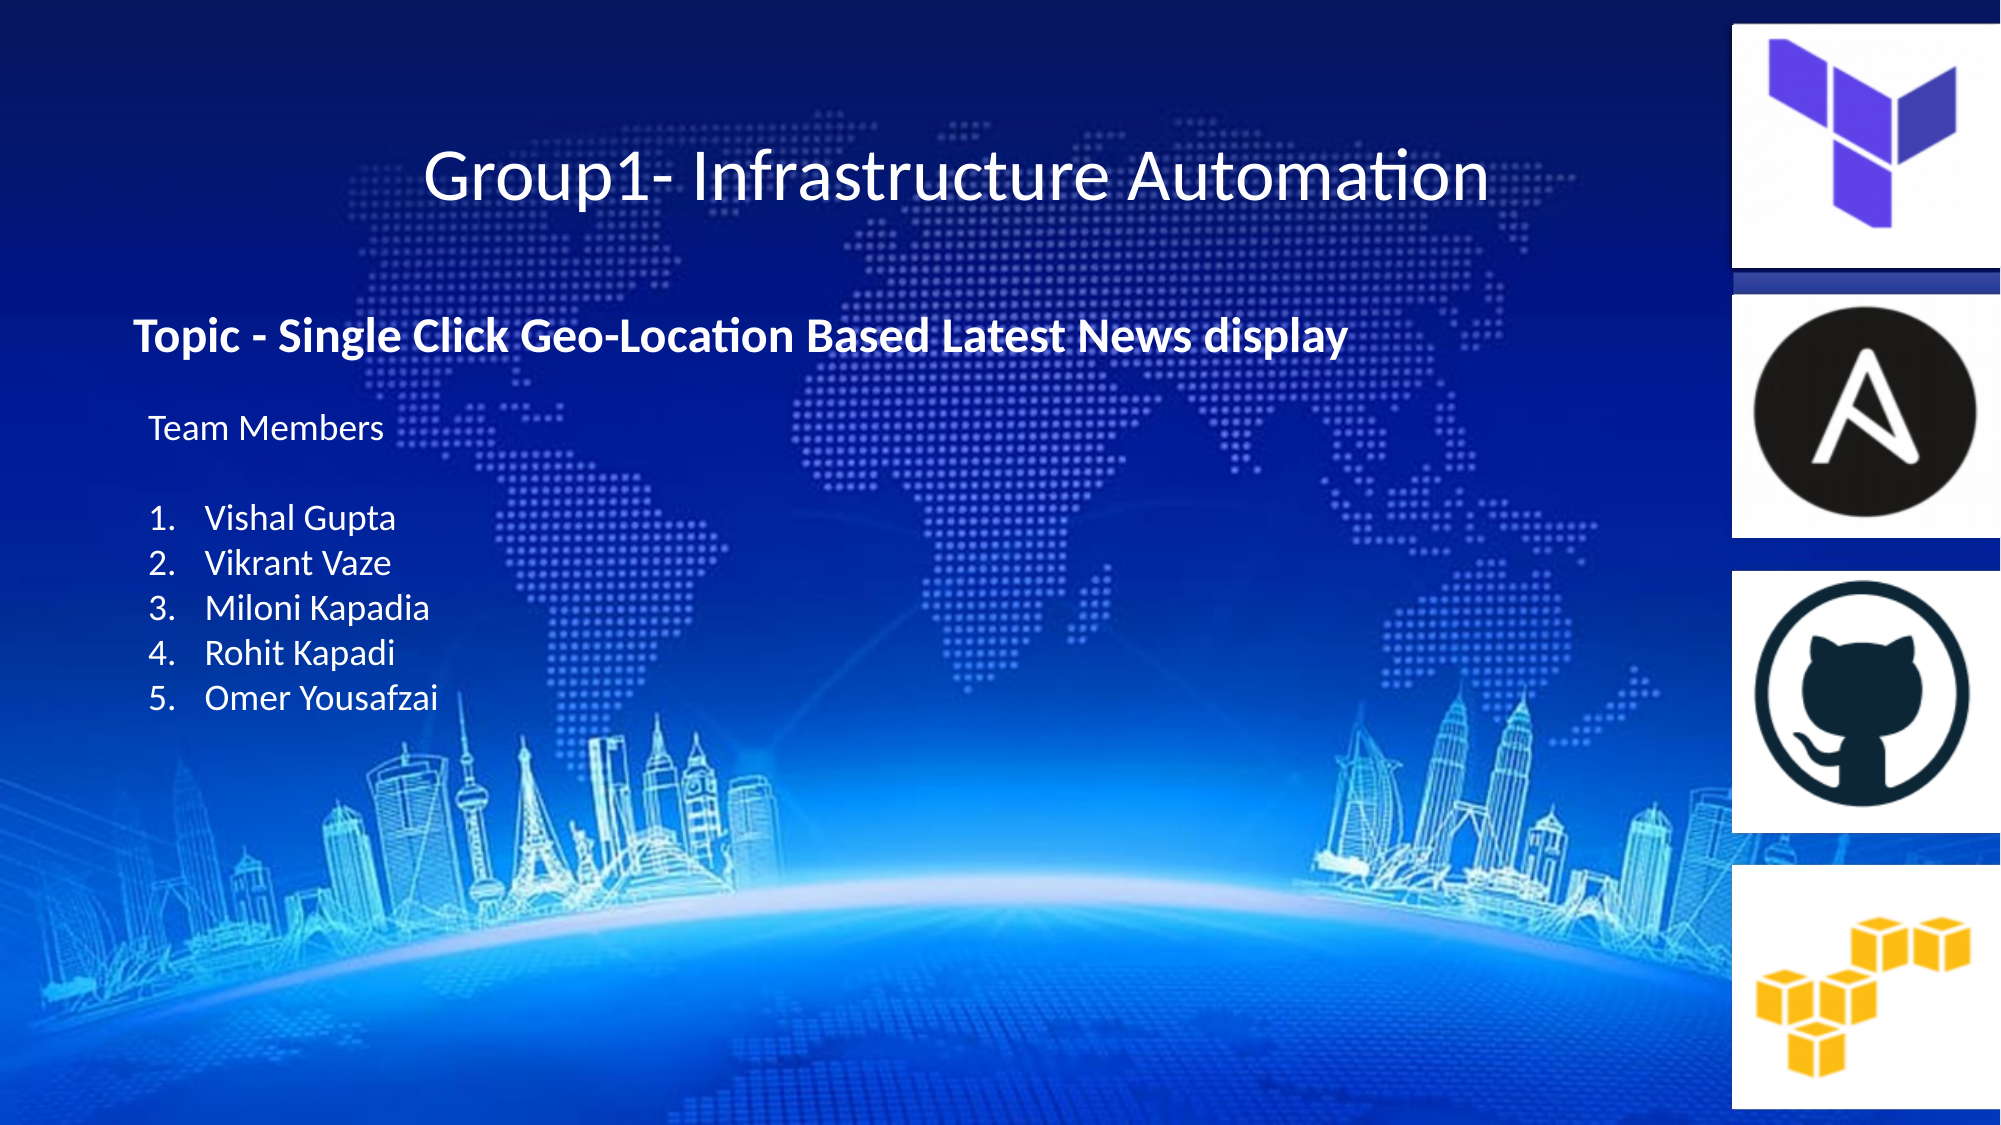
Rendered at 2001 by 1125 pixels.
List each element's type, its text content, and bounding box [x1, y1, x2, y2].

picture [0, 0, 2001, 1125]
text_box Team Members Vishal Gupta Vikrant Vaze Miloni Kapadia Rohit Kapadi Omer Yousafzai [133, 395, 557, 726]
text_box Topic - Single Click Geo-Location Based Latest News display [118, 295, 1407, 371]
title Group1- Infrastructure Automation [89, 43, 1726, 224]
